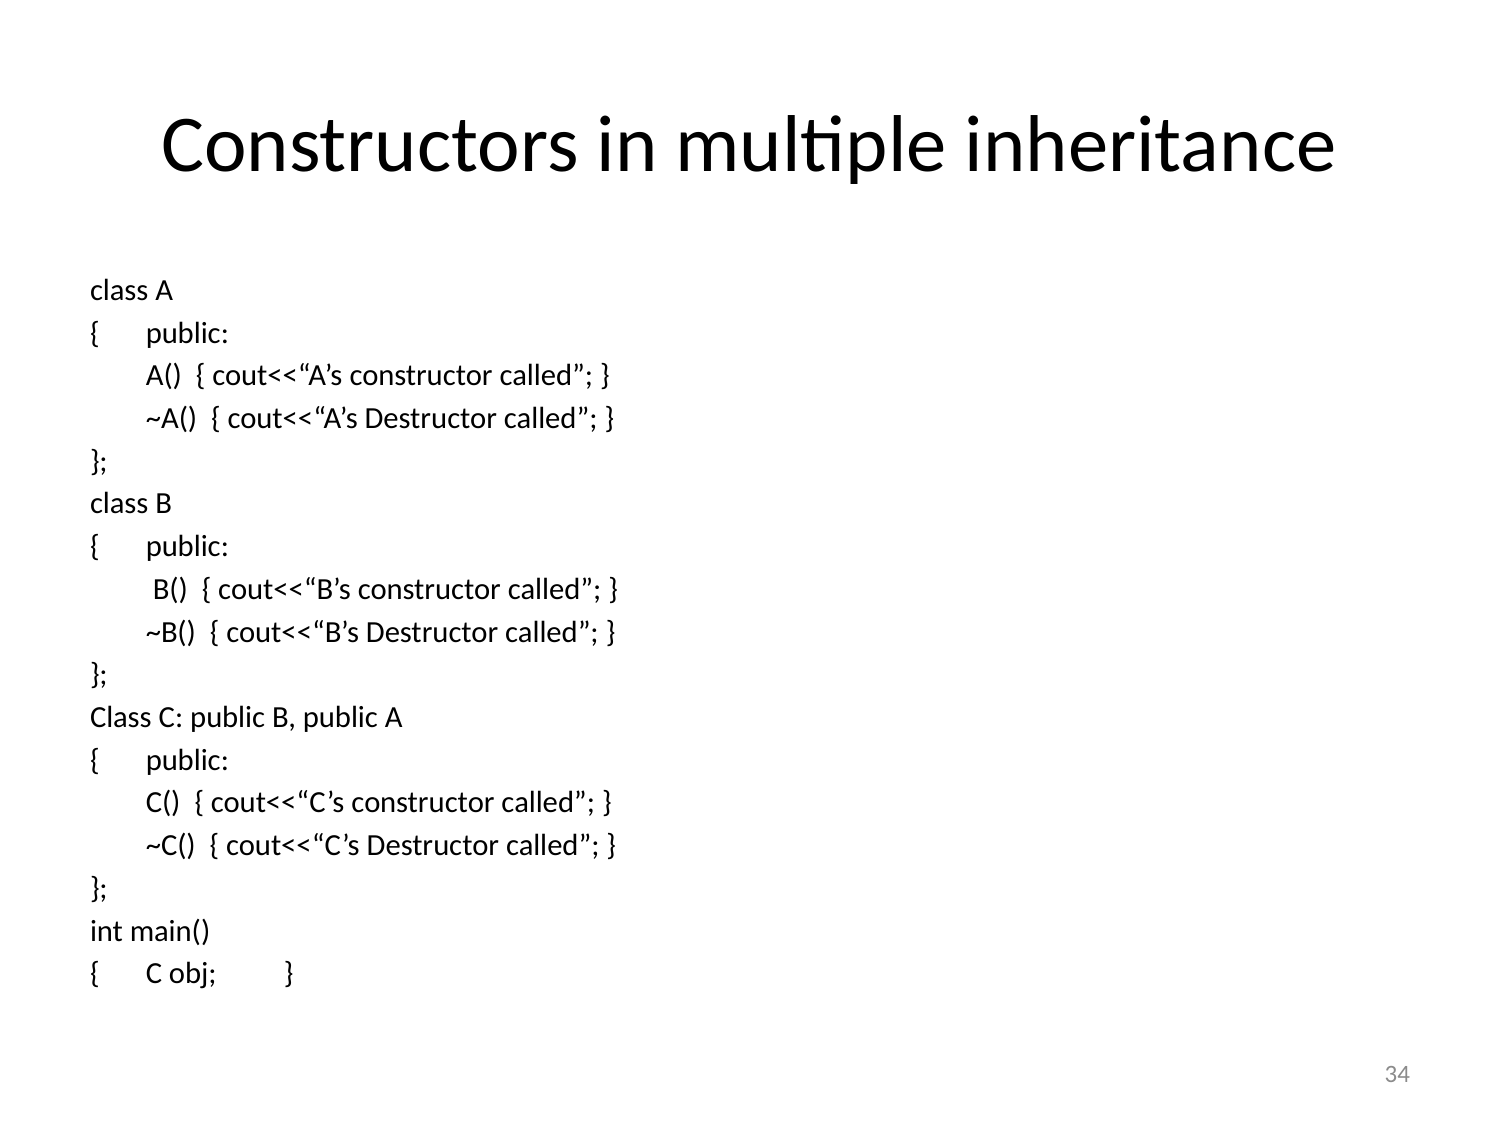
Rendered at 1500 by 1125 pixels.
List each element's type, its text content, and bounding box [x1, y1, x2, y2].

list class A { public: A() { cout<<“A’s constructor called”; } ~A() { cout<<“A’s Destructor called”; } }; class B { public: B() { cout<<“B’s constructor called”; } ~B() { cout<<“B’s Destructor called”; } }; Class C: public B, public A { public: C() { cout<<“C’s constructor called”; } ~C() { cout<<“C’s Destructor called”; } }; int main() { C obj; } [75, 262, 1425, 1005]
slide_number 34 [1074, 1042, 1425, 1103]
title Constructors in multiple inheritance [75, 45, 1425, 233]
